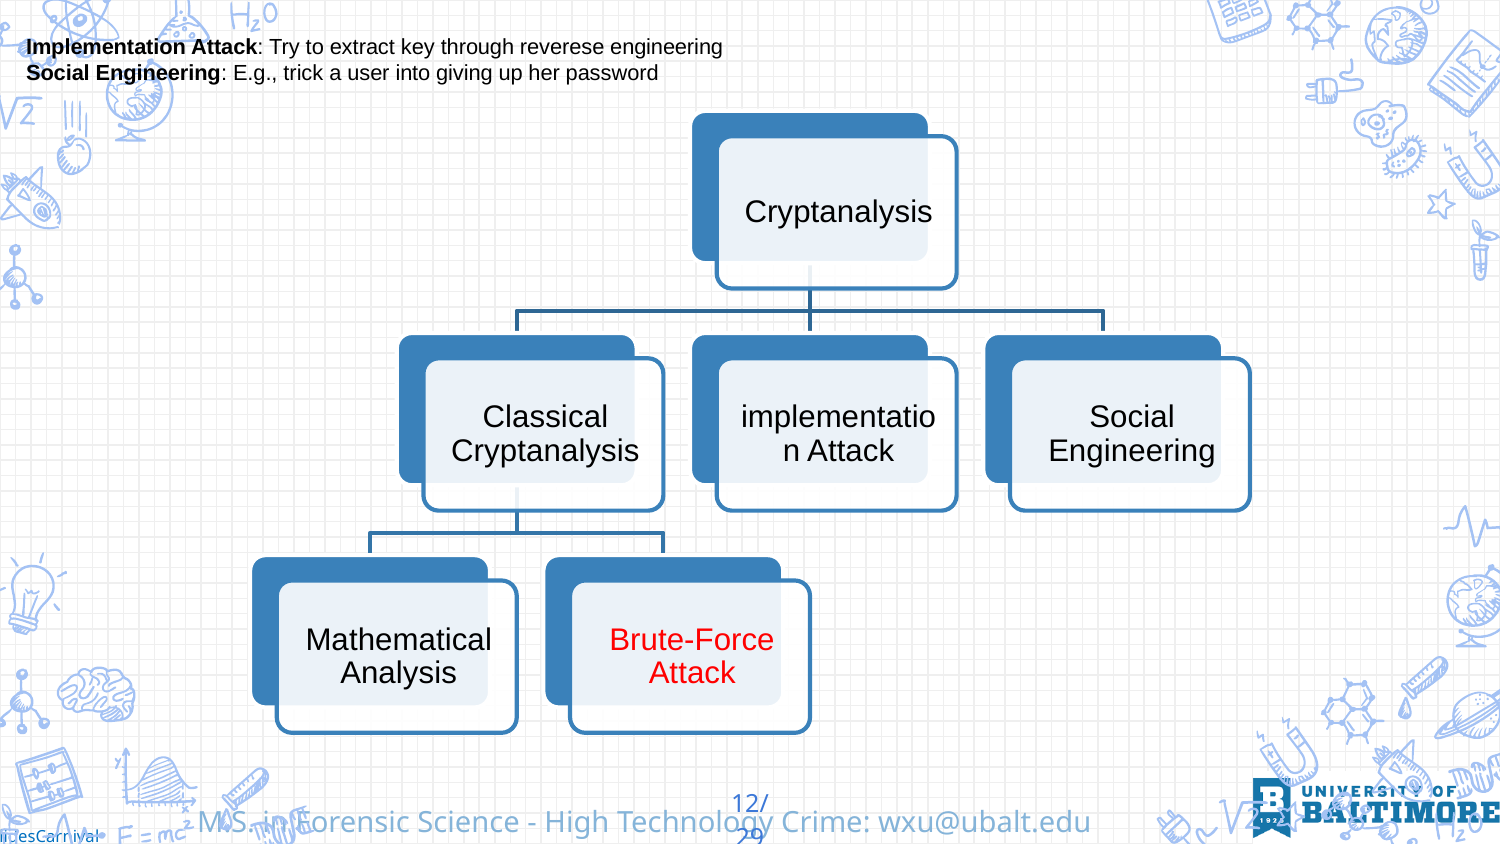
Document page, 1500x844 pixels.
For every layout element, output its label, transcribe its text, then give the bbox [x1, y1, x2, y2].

picture [1479, 779, 1483, 790]
picture [1481, 771, 1489, 788]
picture [1375, 780, 1390, 791]
picture [1388, 823, 1396, 835]
picture [1342, 796, 1349, 806]
picture [1253, 771, 1500, 844]
picture [1283, 771, 1308, 783]
picture [1354, 819, 1361, 827]
picture [1405, 773, 1430, 800]
slide_number 12/29 [705, 796, 795, 844]
picture [1471, 771, 1479, 786]
picture [1408, 786, 1417, 792]
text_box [249, 88, 1251, 756]
picture [1381, 771, 1421, 792]
text_box Implementation Attack: Try to extract key through reverese engineering Social Engineering: E.g., trick a user into giving up her password [11, 25, 762, 93]
